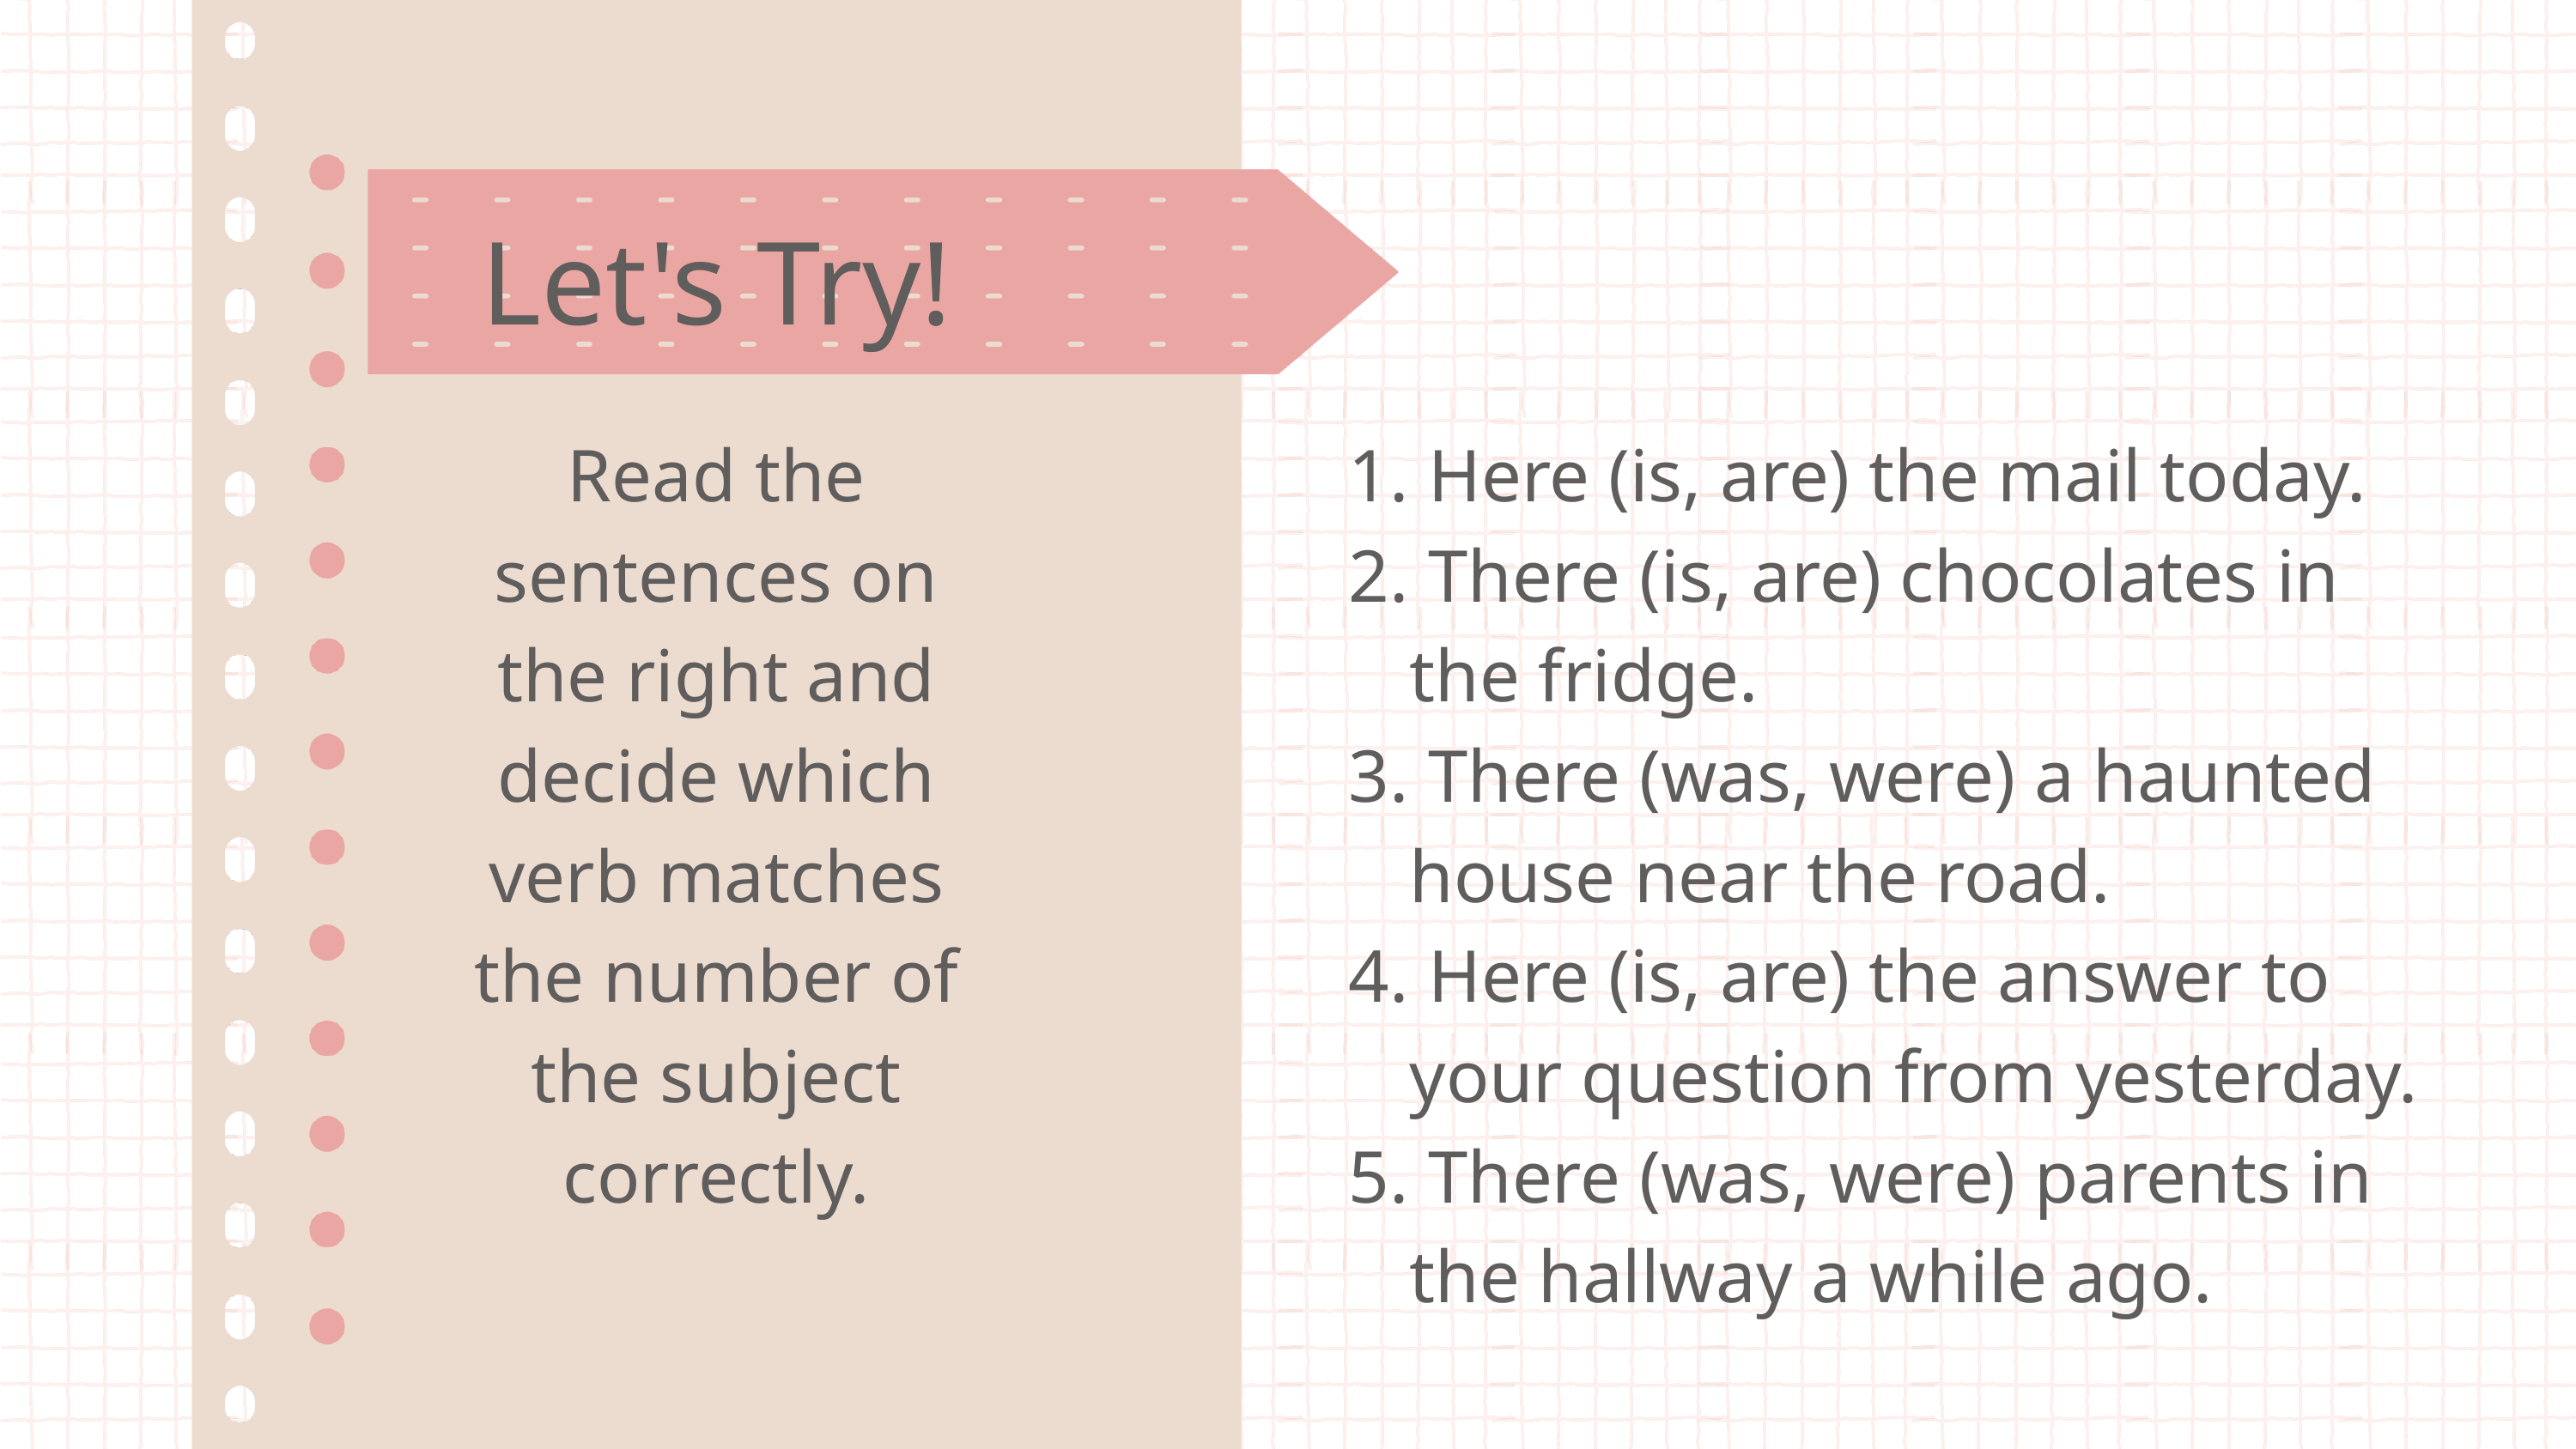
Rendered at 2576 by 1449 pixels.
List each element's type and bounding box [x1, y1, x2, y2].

text_box [0, 0, 2576, 1449]
